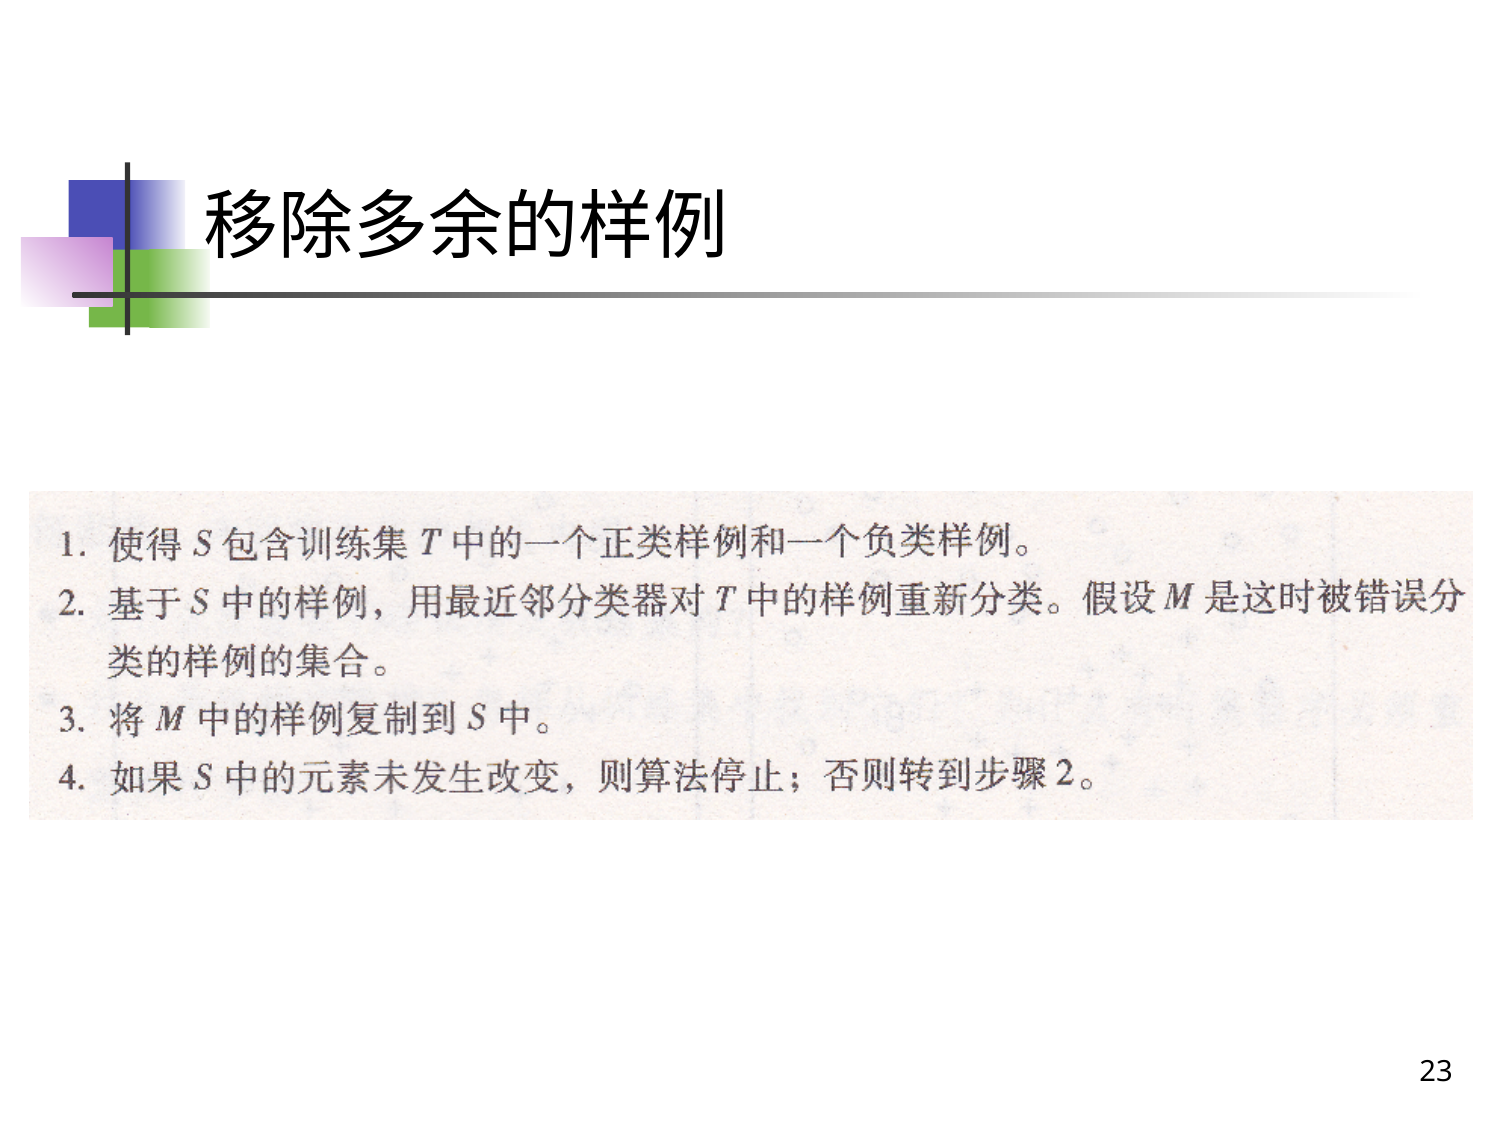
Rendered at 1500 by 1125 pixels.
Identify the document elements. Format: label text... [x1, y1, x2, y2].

slide_number 23 [1155, 1024, 1468, 1100]
picture [29, 491, 1473, 820]
title 移除多余的样例 [188, 35, 1468, 275]
